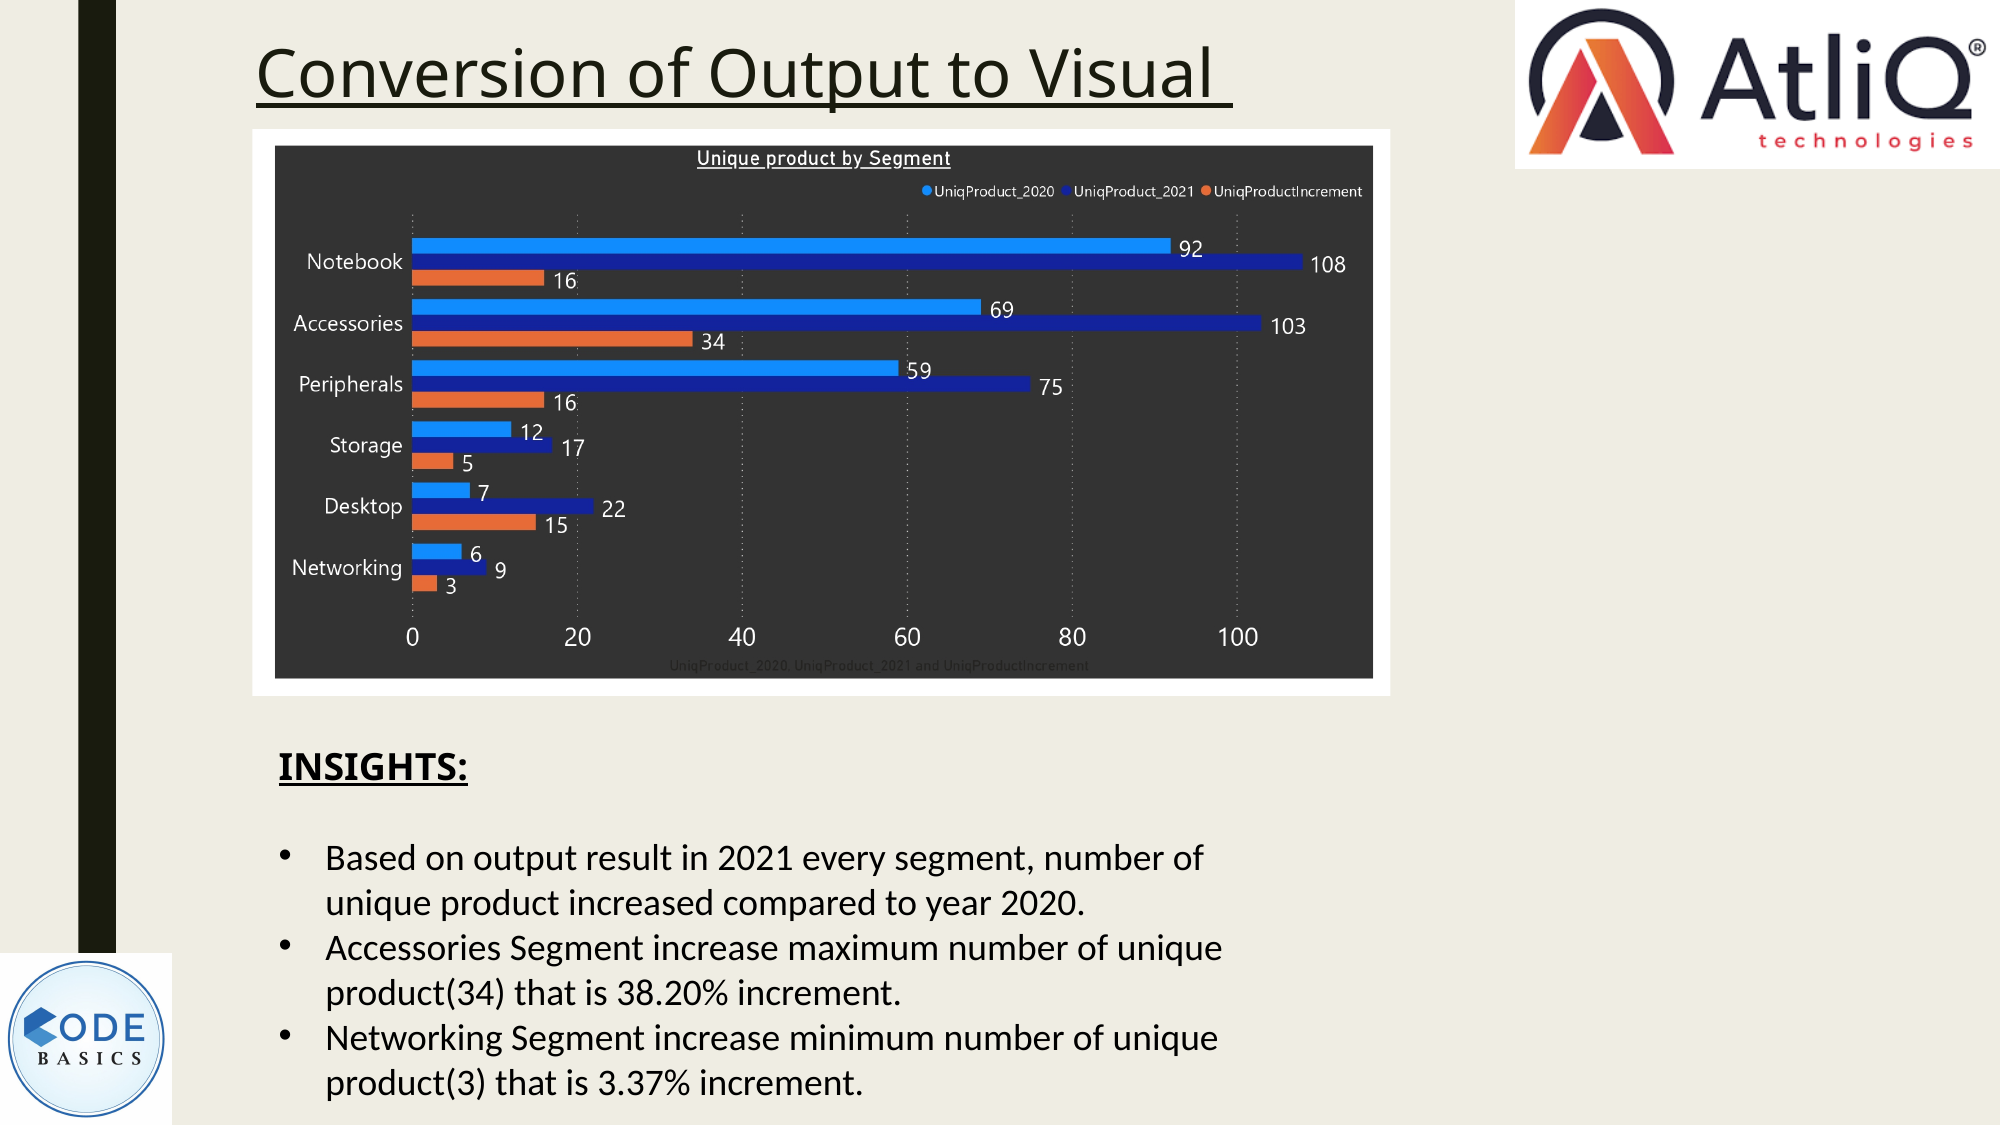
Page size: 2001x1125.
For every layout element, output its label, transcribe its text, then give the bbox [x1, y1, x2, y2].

title Conversion of Output to Visual [240, 33, 1391, 130]
picture [0, 953, 172, 1125]
text_box INSIGHTS: Based on output result in 2021 every segment, number of unique product increased compared to year 2020. Accessories Segment increase maximum number of unique product(34) that is 38.20% increment. Networking Segment increase minimum number of unique product(3) that is 3.37% increment. [263, 735, 1264, 1110]
picture [1515, 0, 2000, 169]
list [252, 129, 1391, 696]
